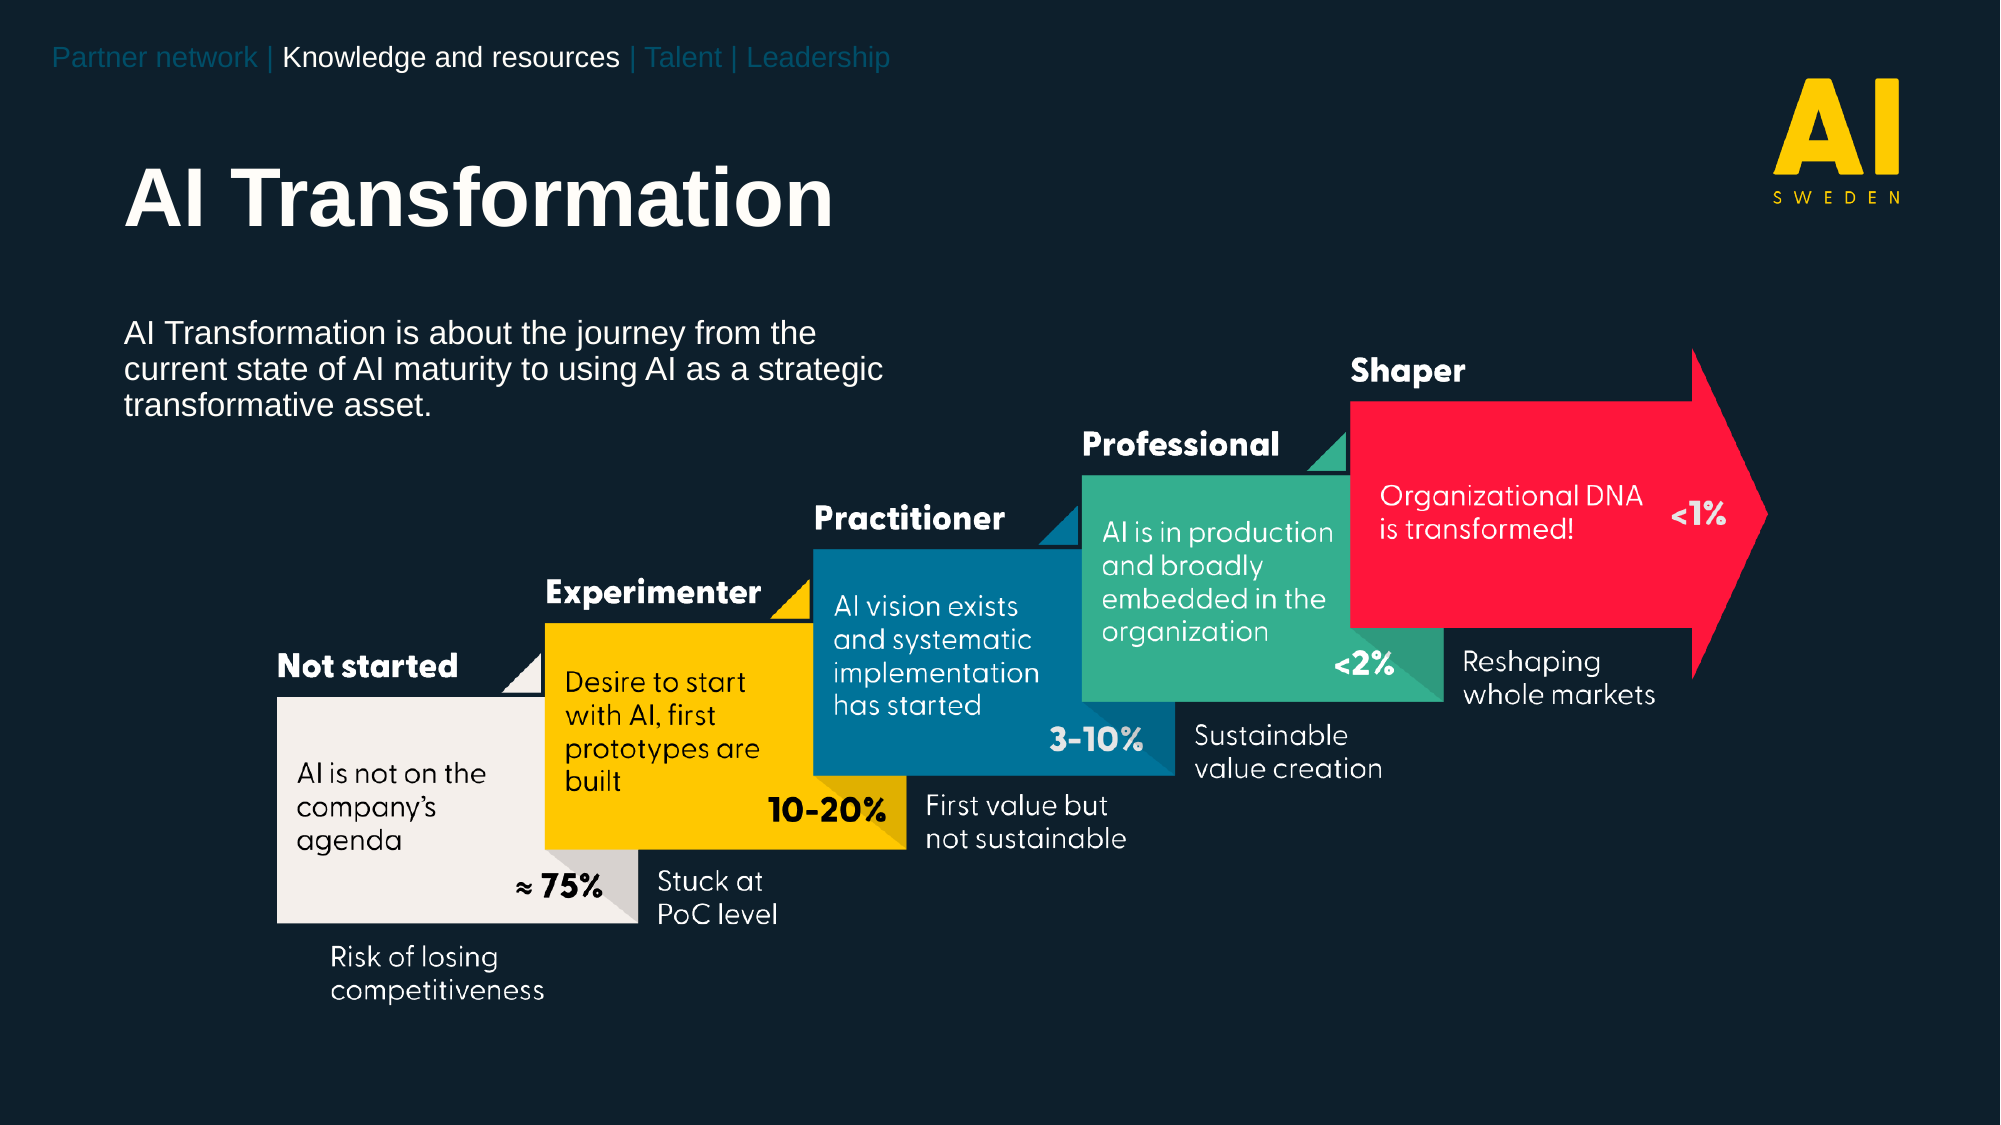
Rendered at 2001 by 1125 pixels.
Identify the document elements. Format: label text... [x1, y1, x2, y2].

picture [227, 224, 1825, 1123]
text_box AI Transformation [109, 147, 1733, 275]
picture [1773, 78, 1900, 204]
text_box Partner network | Knowledge and resources | Talent | Leadership [36, 30, 1108, 116]
text_box AI Transformation is about the journey from the current state of AI maturity to using AI as a strategic transformative asset. [108, 308, 222, 508]
